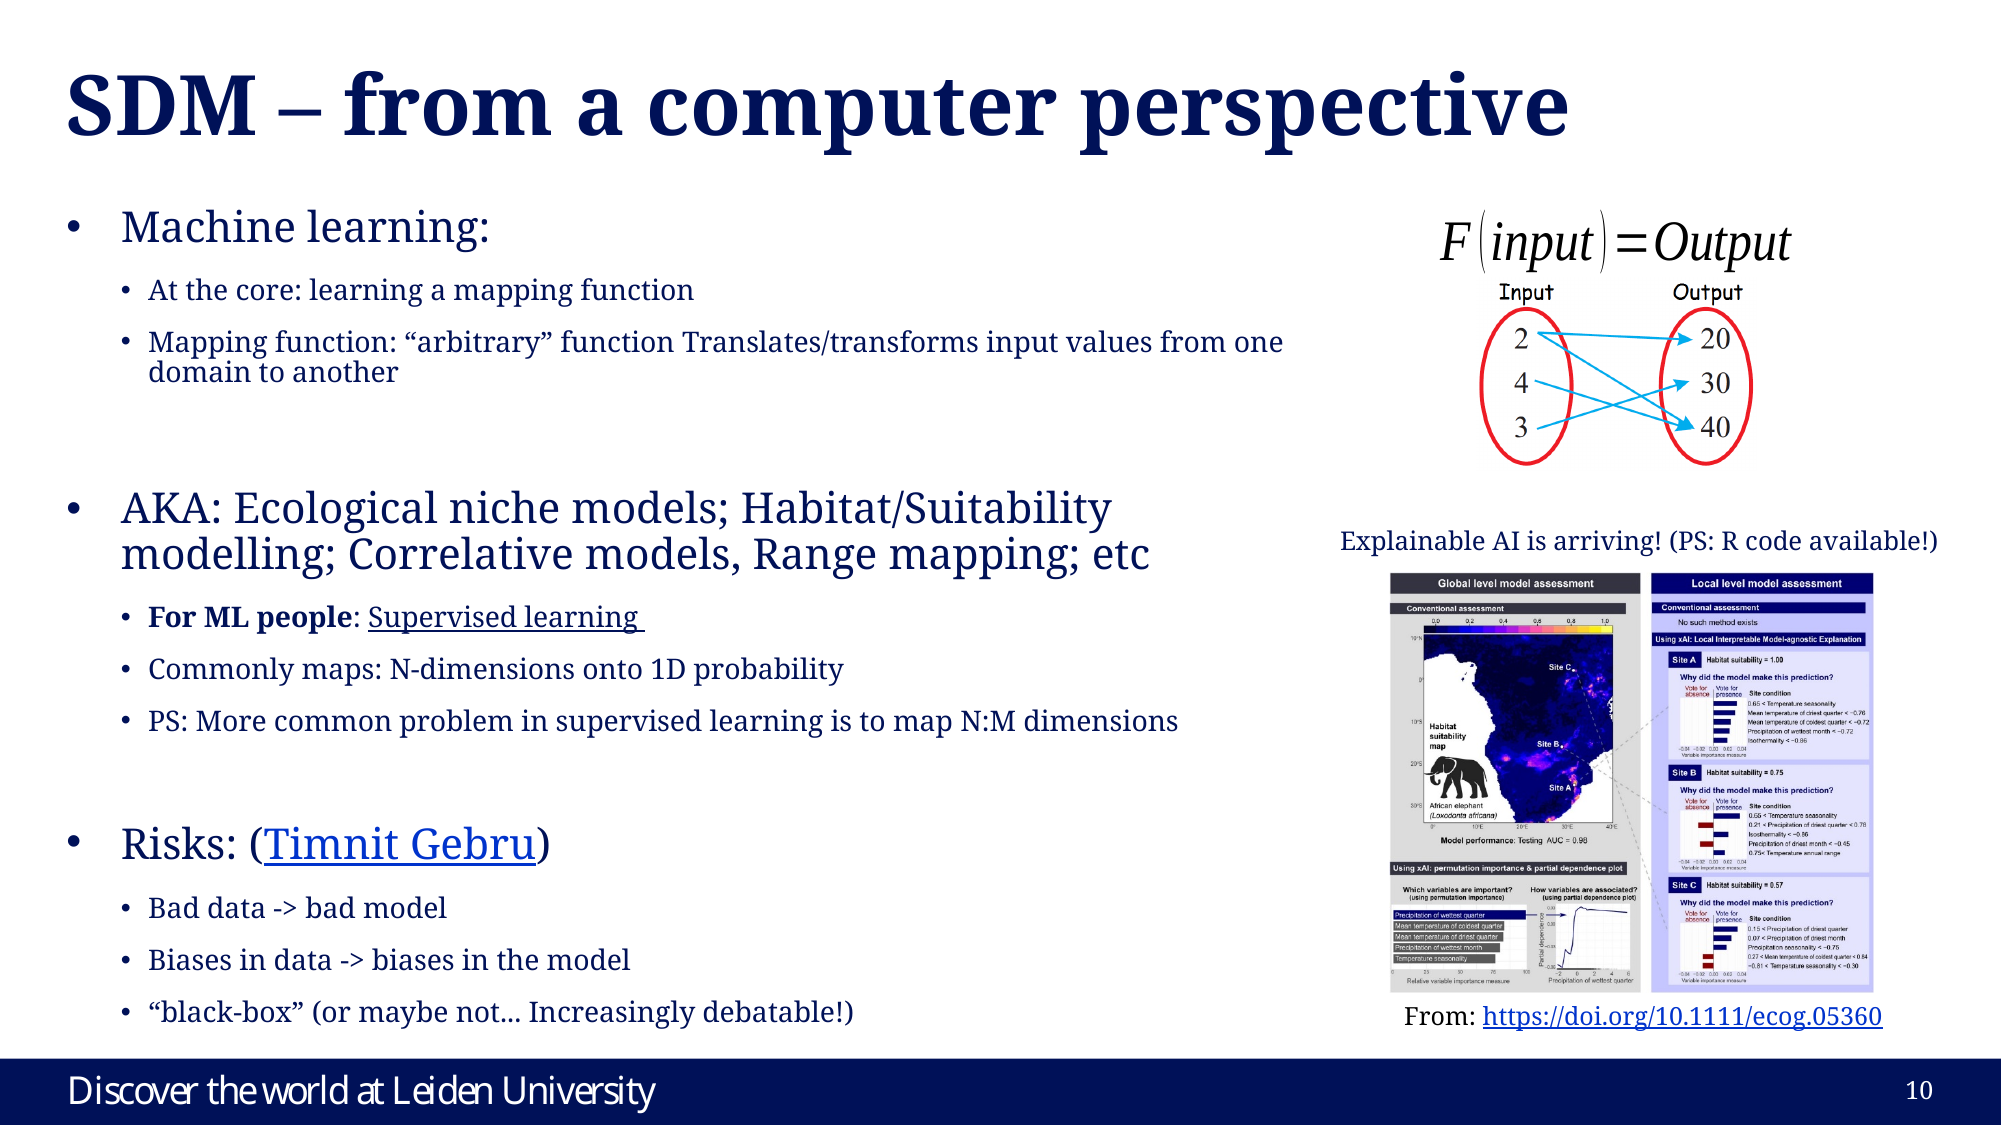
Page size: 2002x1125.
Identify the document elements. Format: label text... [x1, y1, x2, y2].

slide_number 10 [1498, 1061, 1949, 1122]
text_box Explainable AI is arriving! (PS: R code available!) [1340, 528, 2001, 568]
picture [1476, 276, 1757, 472]
title SDM – from a computer perspective [66, 66, 1935, 138]
picture [1389, 572, 1874, 994]
list Machine learning: At the core: learning a mapping function Mapping function: “arbitrary” function Translates/transforms input values from one domain to another AKA: Ecological niche models; Habitat/Suitability modelling; Correlative models, Range mapping; etc For ML people: Supervised learning Commonly maps: N-dimensions onto 1D probability PS: More common problem in supervised learning is to map N:M dimensions Risks: (Timnit Gebru) Bad data -> bad model Biases in data -> biases in the model “black-box” (or maybe not... Increasingly debatable!) [66, 205, 1289, 1039]
text_box From: https://doi.org/10.1111/ecog.05360 [1389, 992, 2001, 1042]
